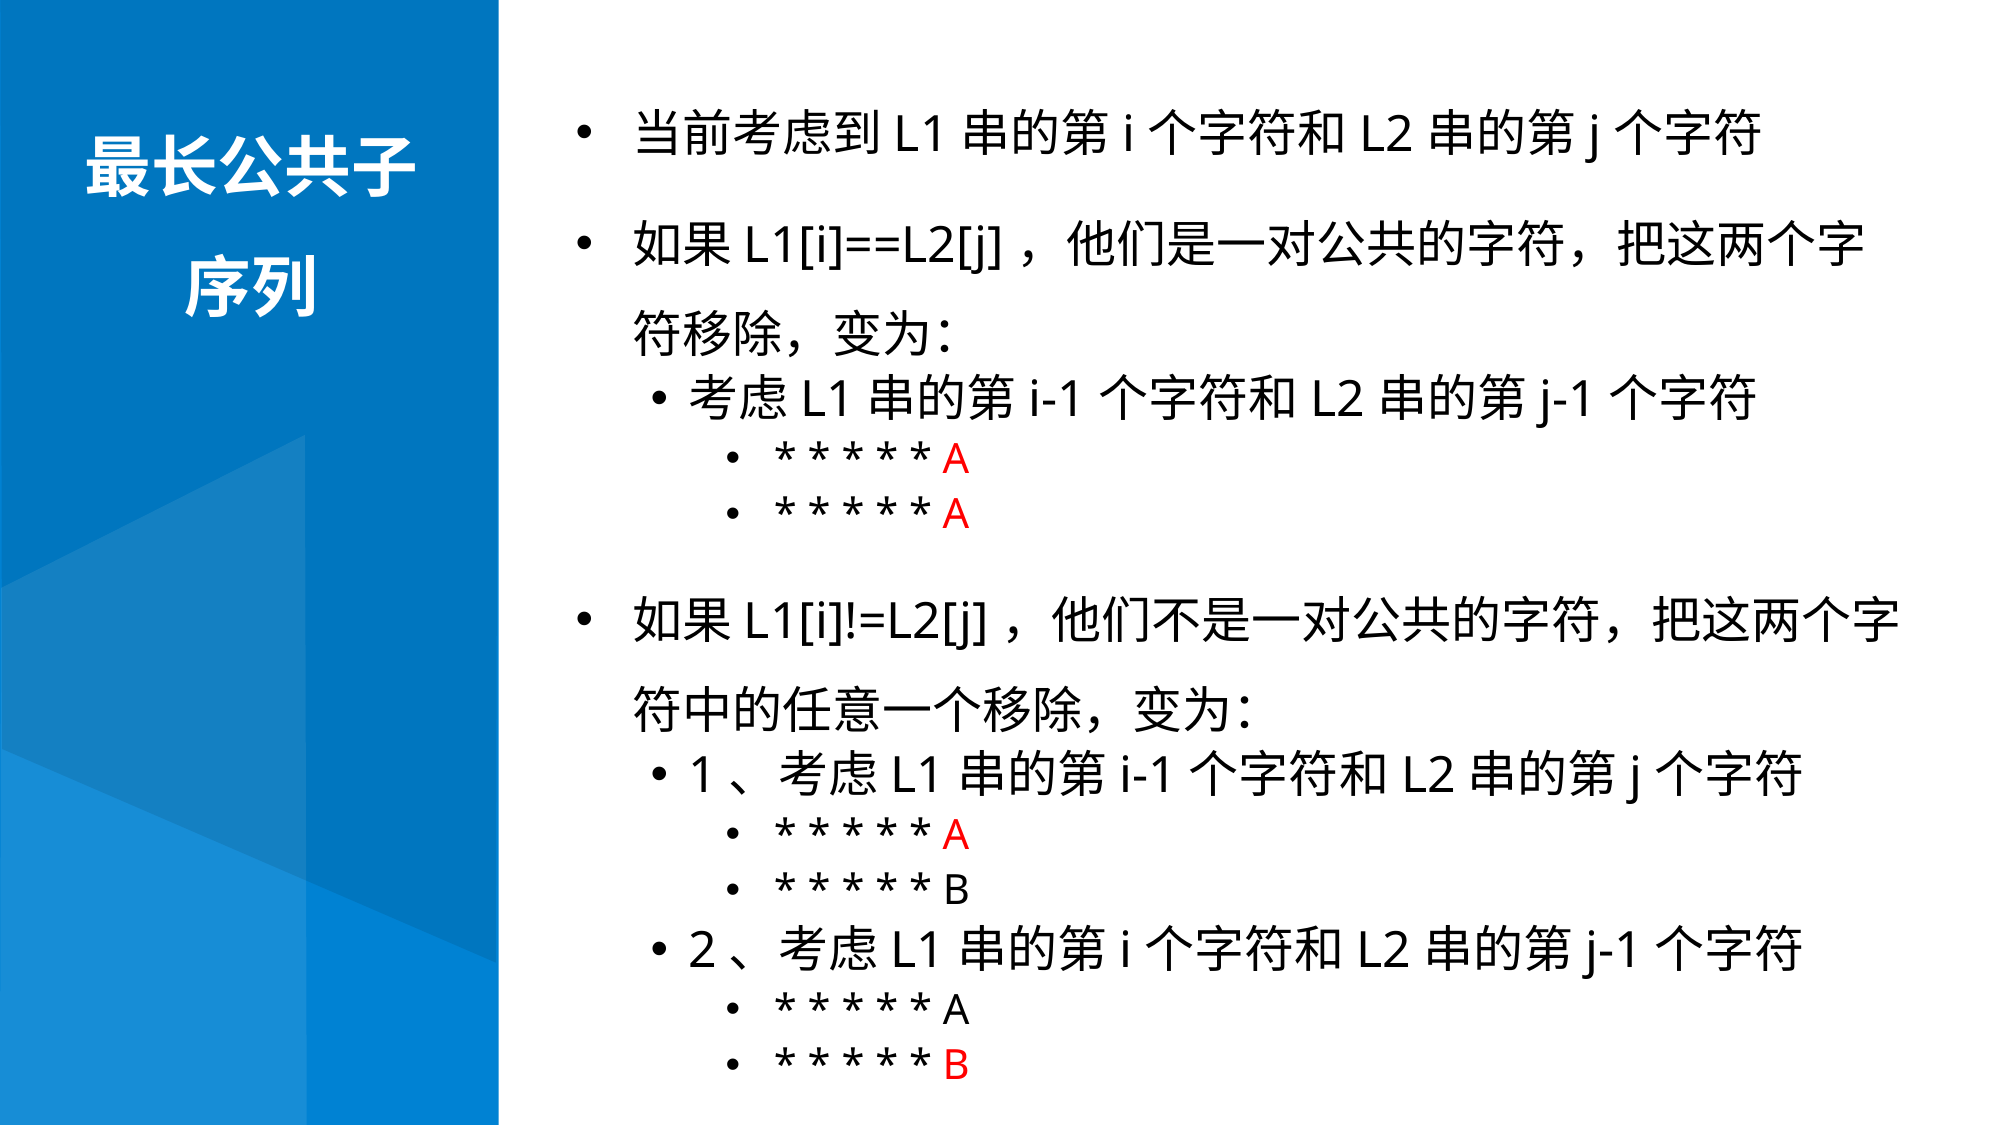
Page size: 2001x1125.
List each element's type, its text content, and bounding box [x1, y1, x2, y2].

text_box 当前考虑到L1串的第i个字符和L2串的第j个字符 如果L1[i]==L2[j]，他们是一对公共的字符，把这两个字符移除，变为： 考虑L1串的第i-1个字符和L2串的第j-1个字符 * * * * * A * * * * * A 如果L1[i]!=L2[j]，他们不是一对公共的字符，把这两个字符中的任意一个移除，变为： 1、考虑L1串的第i-1个字符和L2串的第j个字符 * * * * * A * * * * * B 2、考虑L1串的第i个字符和L2串的第j-1个字符 * * * * * A * * * * * B [560, 64, 1919, 1056]
list 最长公共子序列 [42, 77, 460, 1043]
